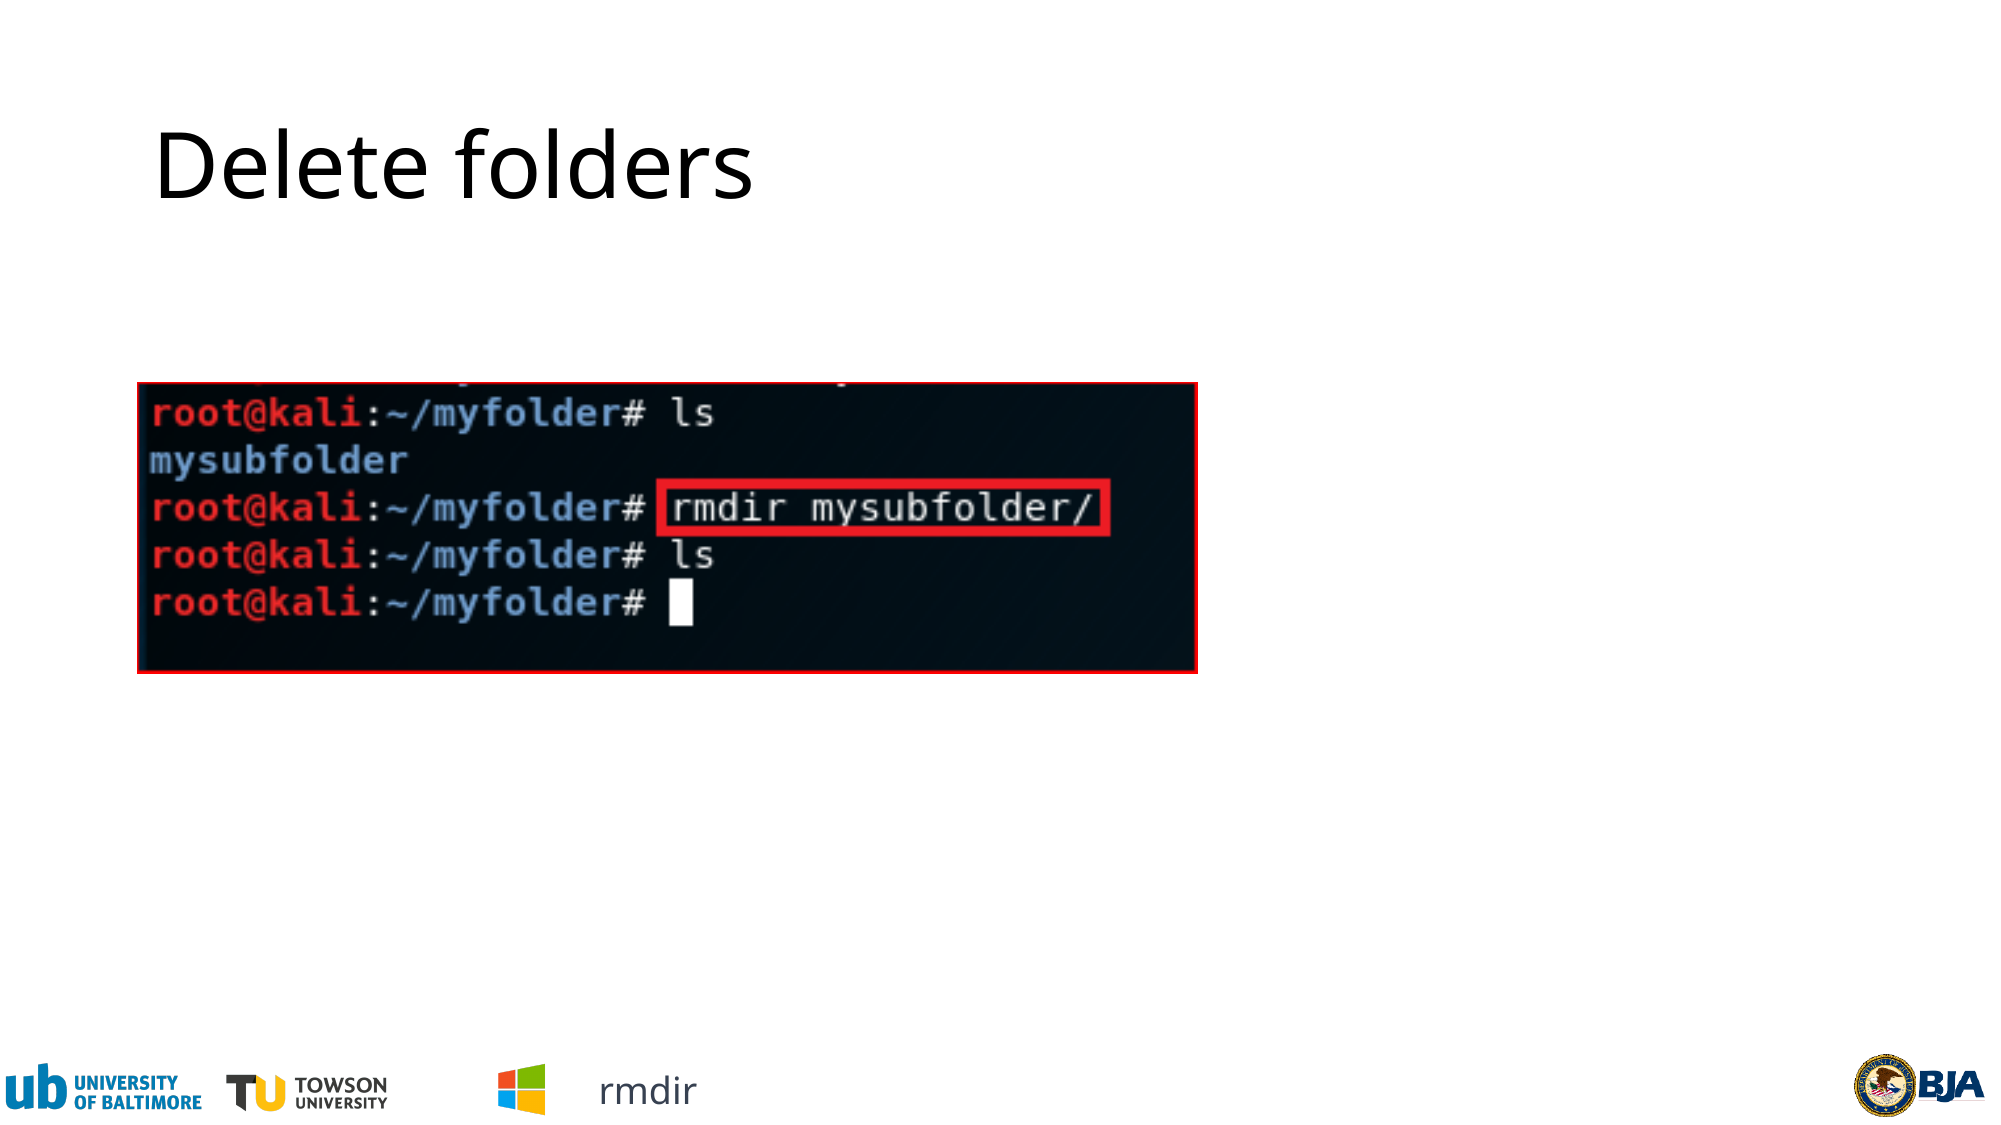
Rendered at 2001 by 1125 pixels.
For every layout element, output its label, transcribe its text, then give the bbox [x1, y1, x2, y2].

title Delete folders [137, 59, 1863, 278]
picture [486, 1054, 557, 1125]
picture [1854, 1054, 1986, 1117]
text_box rmdir [583, 1059, 746, 1120]
picture [0, 1031, 407, 1125]
picture [137, 382, 1198, 674]
